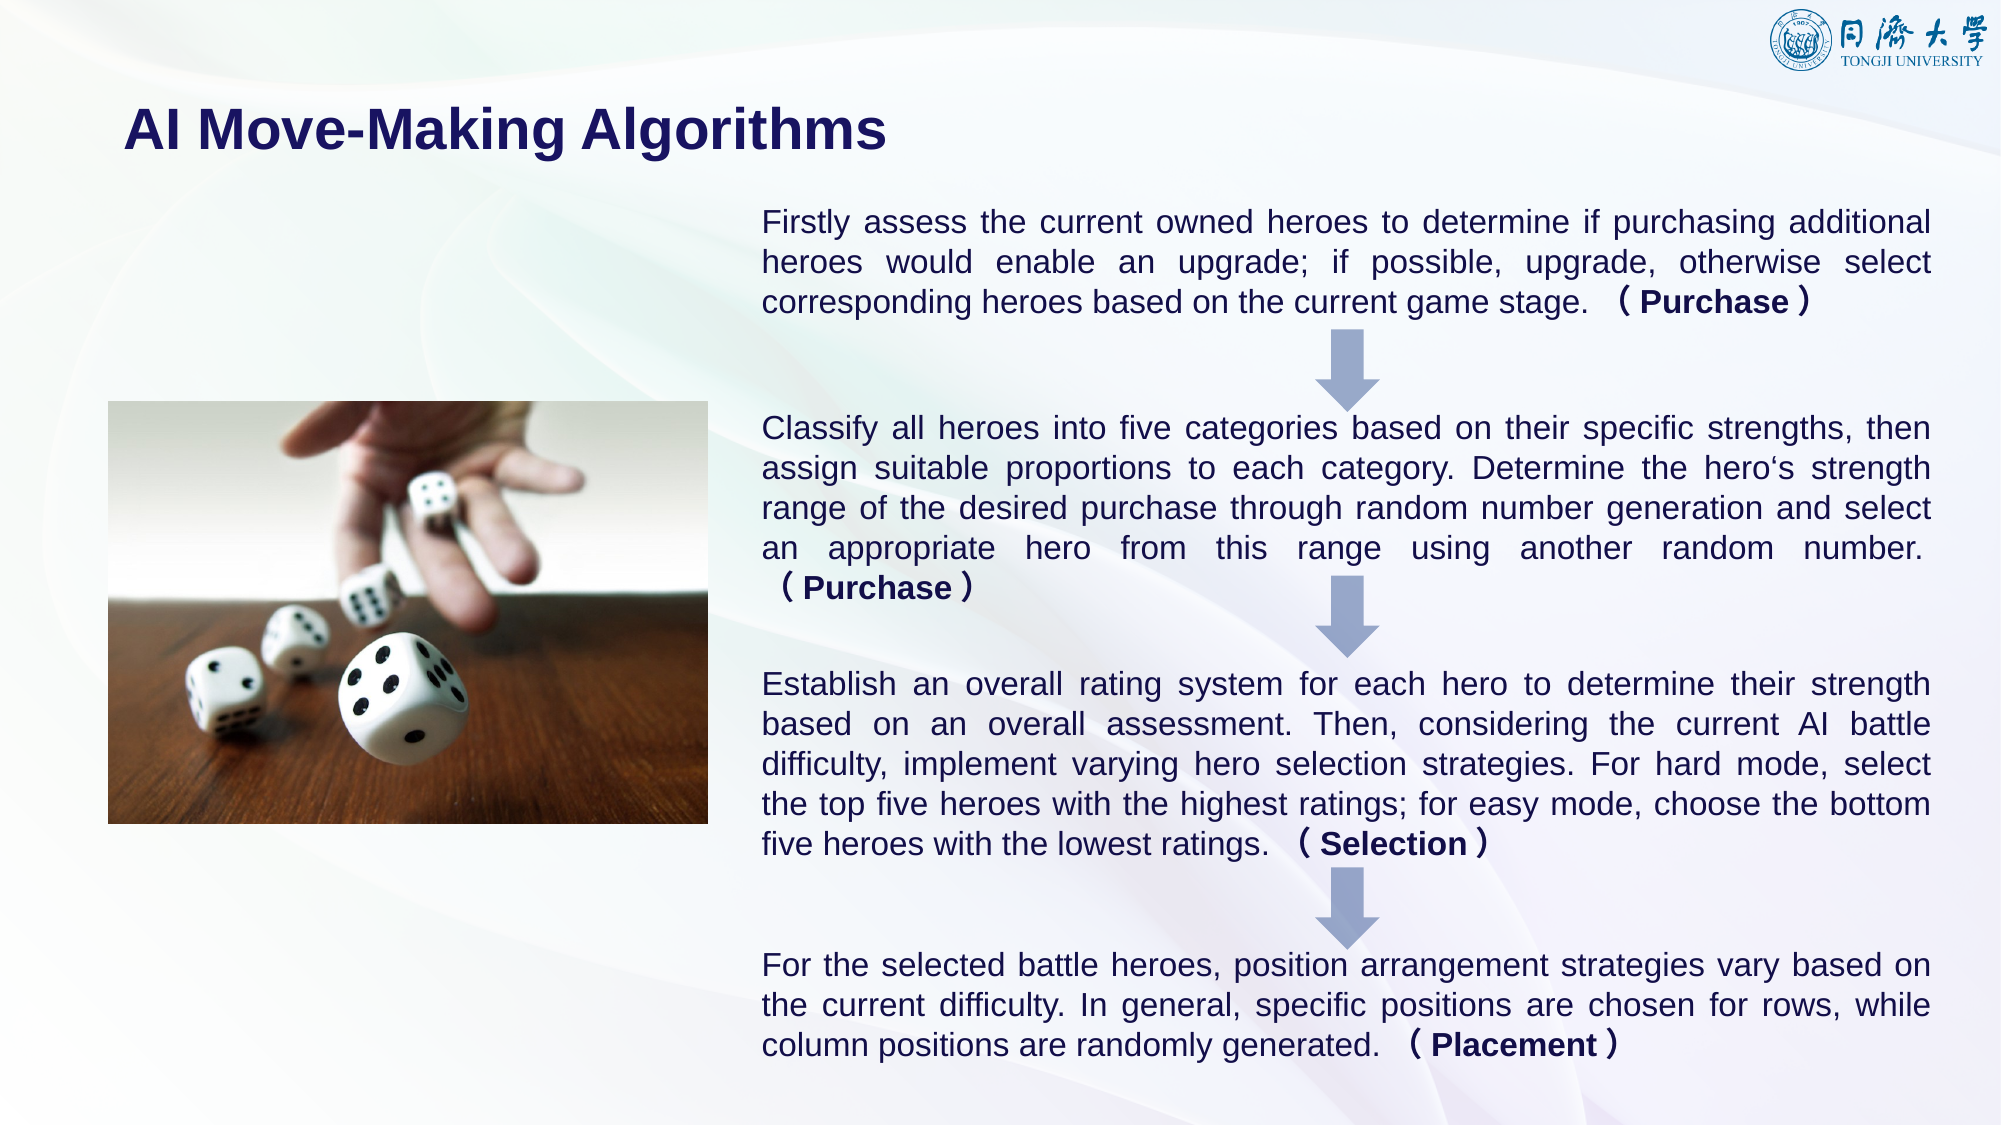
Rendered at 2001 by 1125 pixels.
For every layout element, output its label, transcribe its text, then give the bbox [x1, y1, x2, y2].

title AI Move-Making Algorithms [108, 0, 1890, 169]
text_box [108, 192, 1948, 1072]
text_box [1769, 9, 1988, 71]
